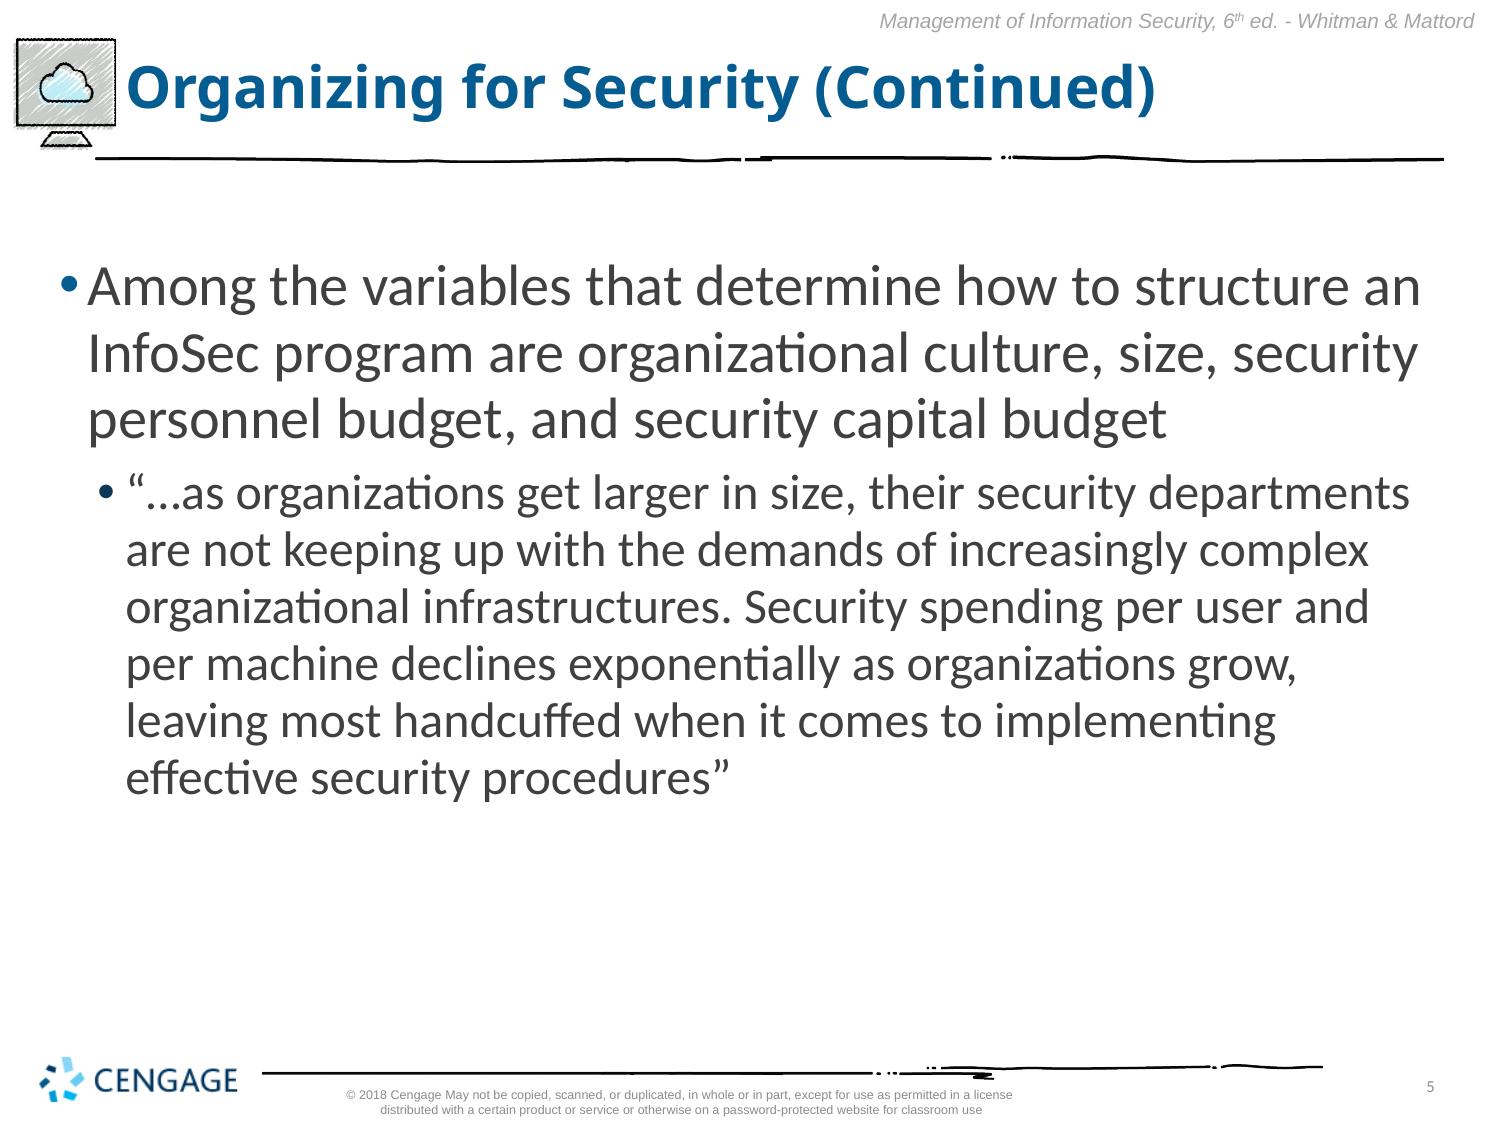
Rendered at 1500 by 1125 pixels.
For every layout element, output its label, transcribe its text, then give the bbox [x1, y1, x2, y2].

list Among the variables that determine how to structure an InfoSec program are organizational culture, size, security personnel budget, and security capital budget “…as organizations get larger in size, their security departments are not keeping up with the demands of increasingly complex organizational infrastructures. Security spending per user and per machine declines exponentially as organizations grow, leaving most handcuffed when it comes to implementing effective security procedures” [59, 252, 1441, 812]
title Organizing for Security (Continued) [125, 60, 1442, 121]
picture [95, 155, 1444, 163]
picture [19, 1043, 250, 1115]
picture [262, 1064, 1323, 1080]
picture [13, 36, 117, 151]
